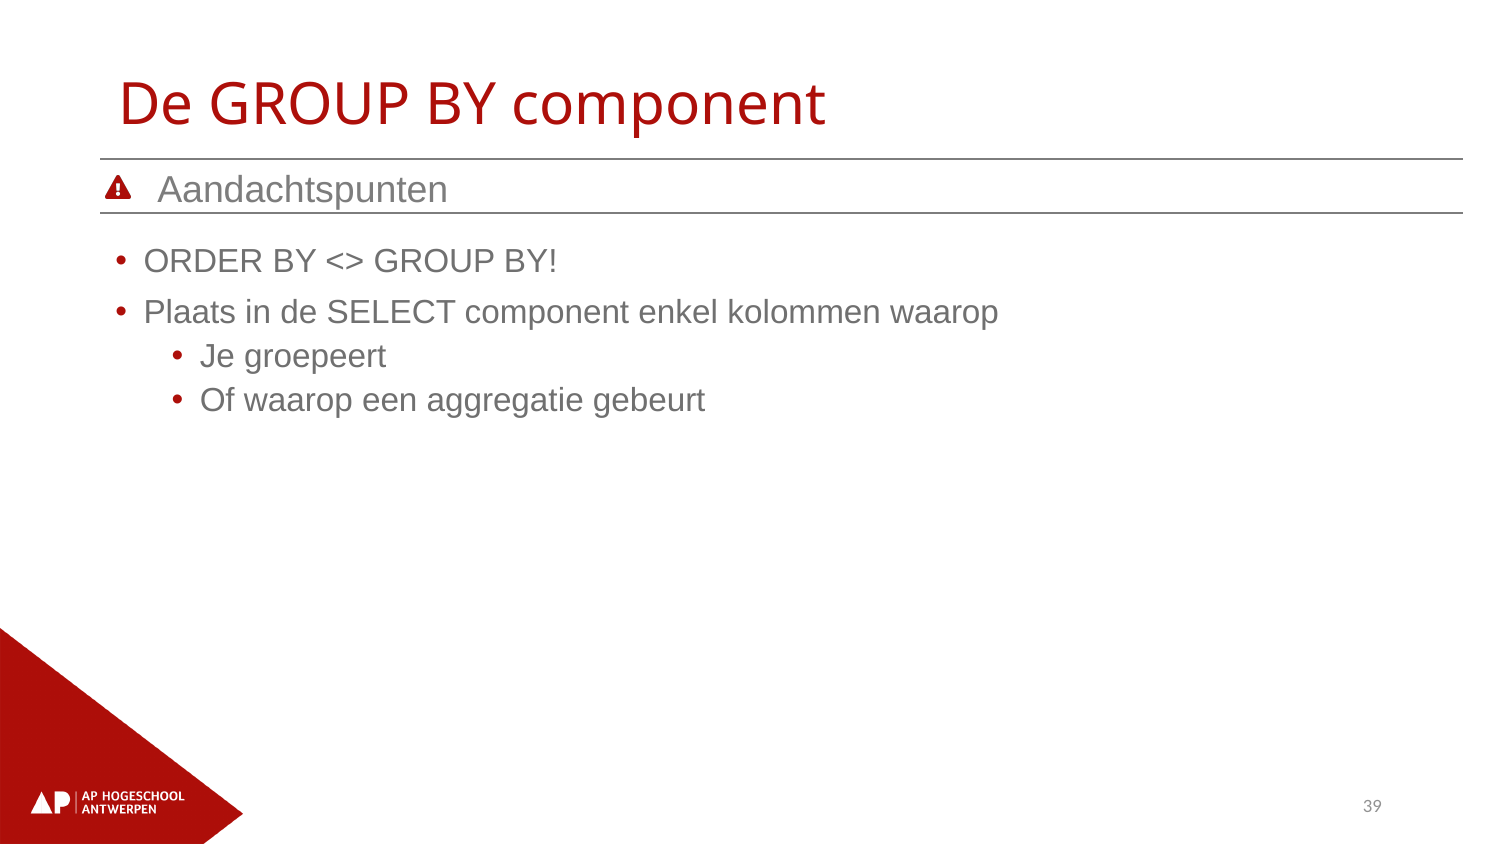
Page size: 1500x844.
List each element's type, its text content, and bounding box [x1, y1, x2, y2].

title De GROUP BY component [103, 66, 1397, 141]
list ORDER BY <> GROUP BY! Plaats in de SELECT component enkel kolommen waarop Je groepeert Of waarop een aggregatie gebeurt [100, 236, 1463, 698]
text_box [100, 158, 1463, 213]
picture [0, 623, 246, 844]
slide_number 39 [1263, 782, 1397, 827]
